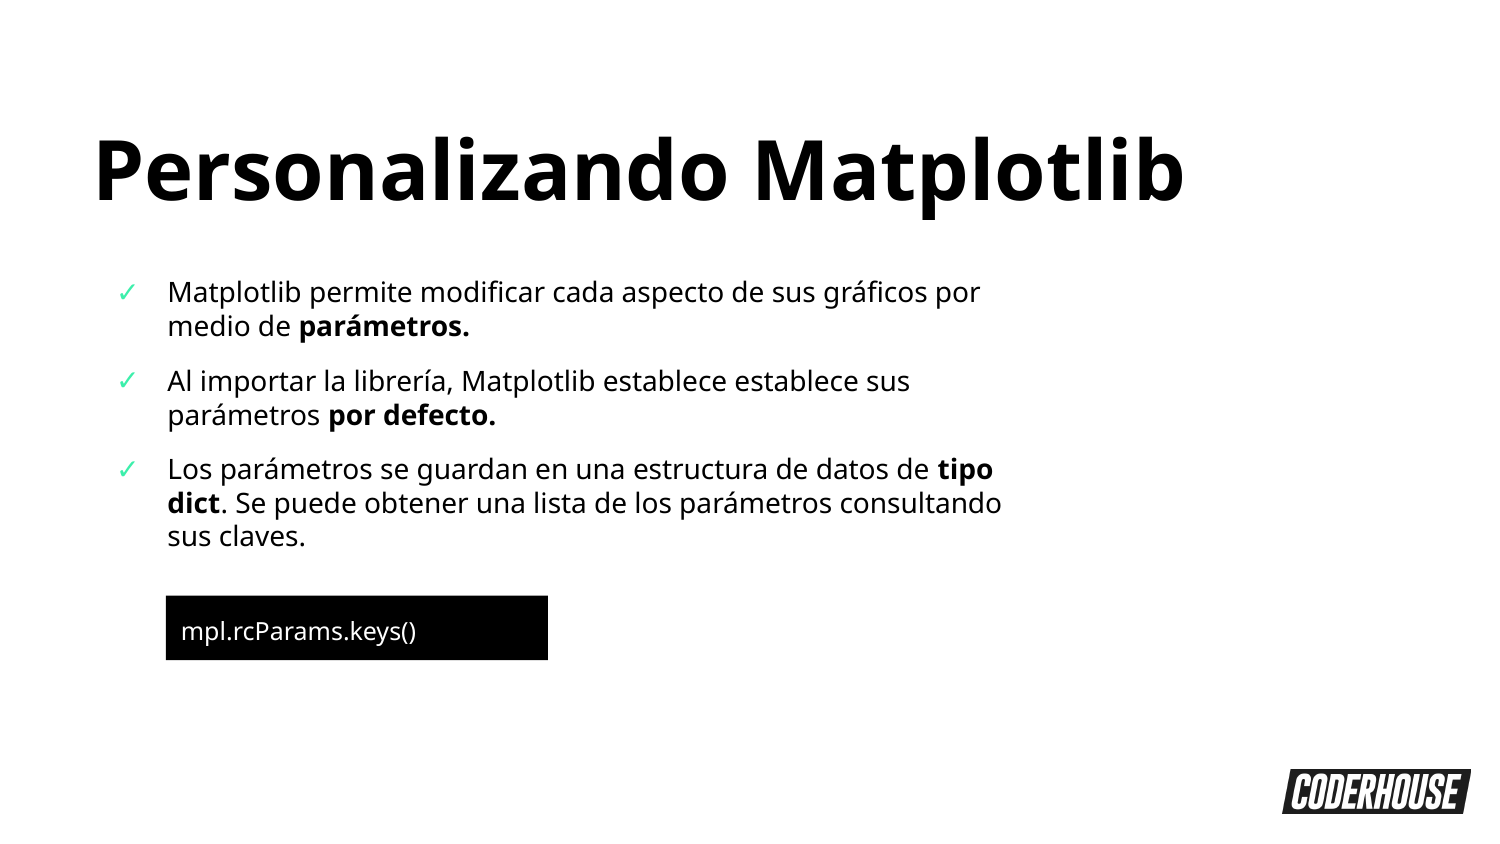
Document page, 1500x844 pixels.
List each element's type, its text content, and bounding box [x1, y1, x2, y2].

picture [1281, 769, 1471, 814]
text_box Matplotlib permite modificar cada aspecto de sus gráficos por medio de parámetros. Al importar la librería, Matplotlib establece establece sus parámetros por defecto. Los parámetros se guardan en una estructura de datos de tipo dict. Se puede obtener una lista de los parámetros consultando sus claves. [77, 259, 1023, 732]
text_box Personalizando Matplotlib [77, 101, 1414, 232]
text_box mpl.rcParams.keys() [165, 595, 548, 661]
